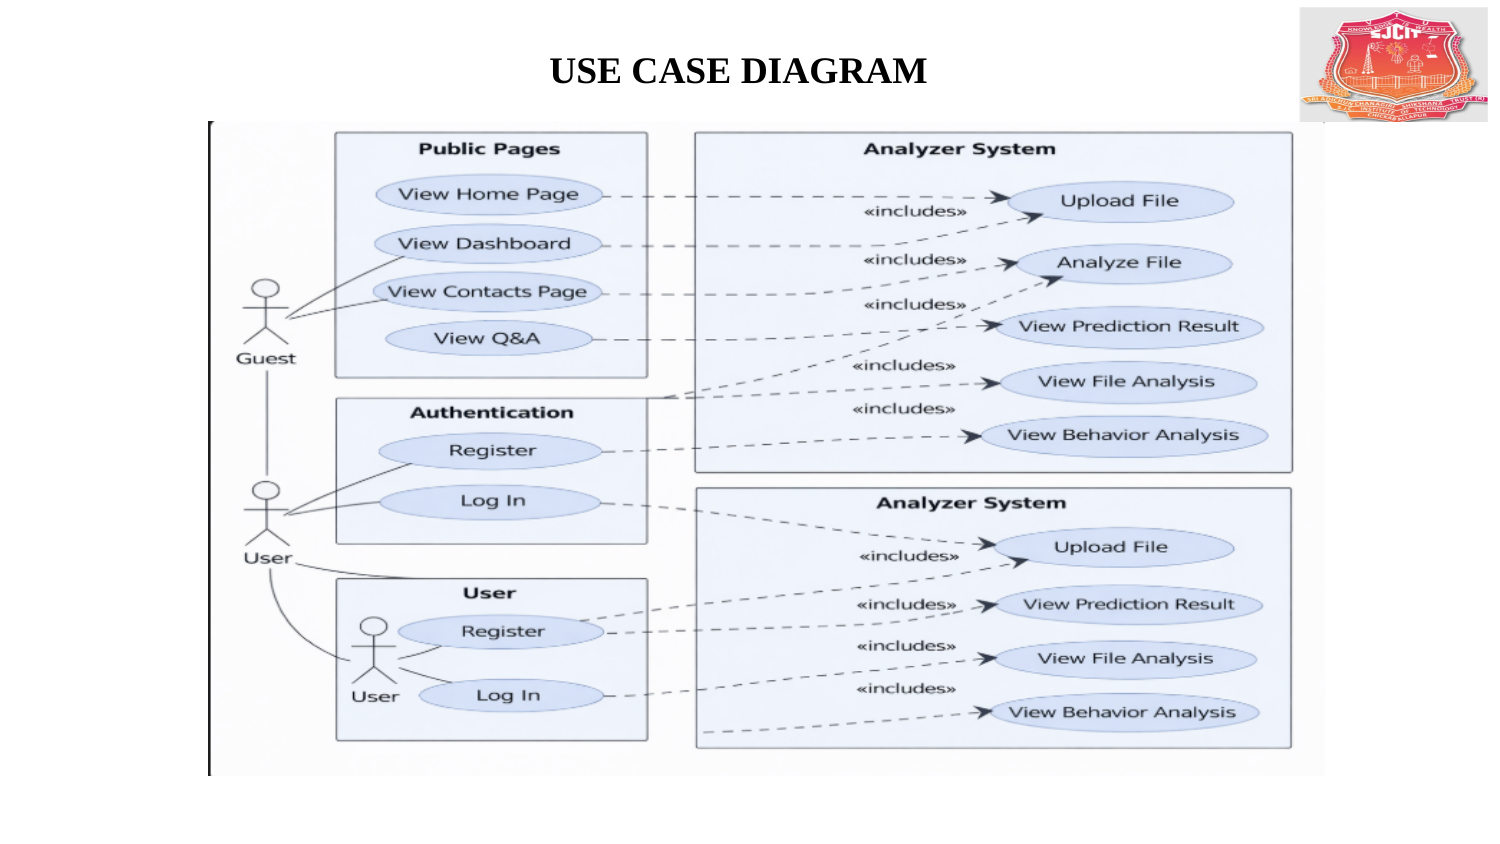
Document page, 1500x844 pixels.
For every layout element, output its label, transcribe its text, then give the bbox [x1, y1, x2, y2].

picture [208, 7, 1488, 776]
text_box USE CASE DIAGRAM [363, 38, 1114, 98]
